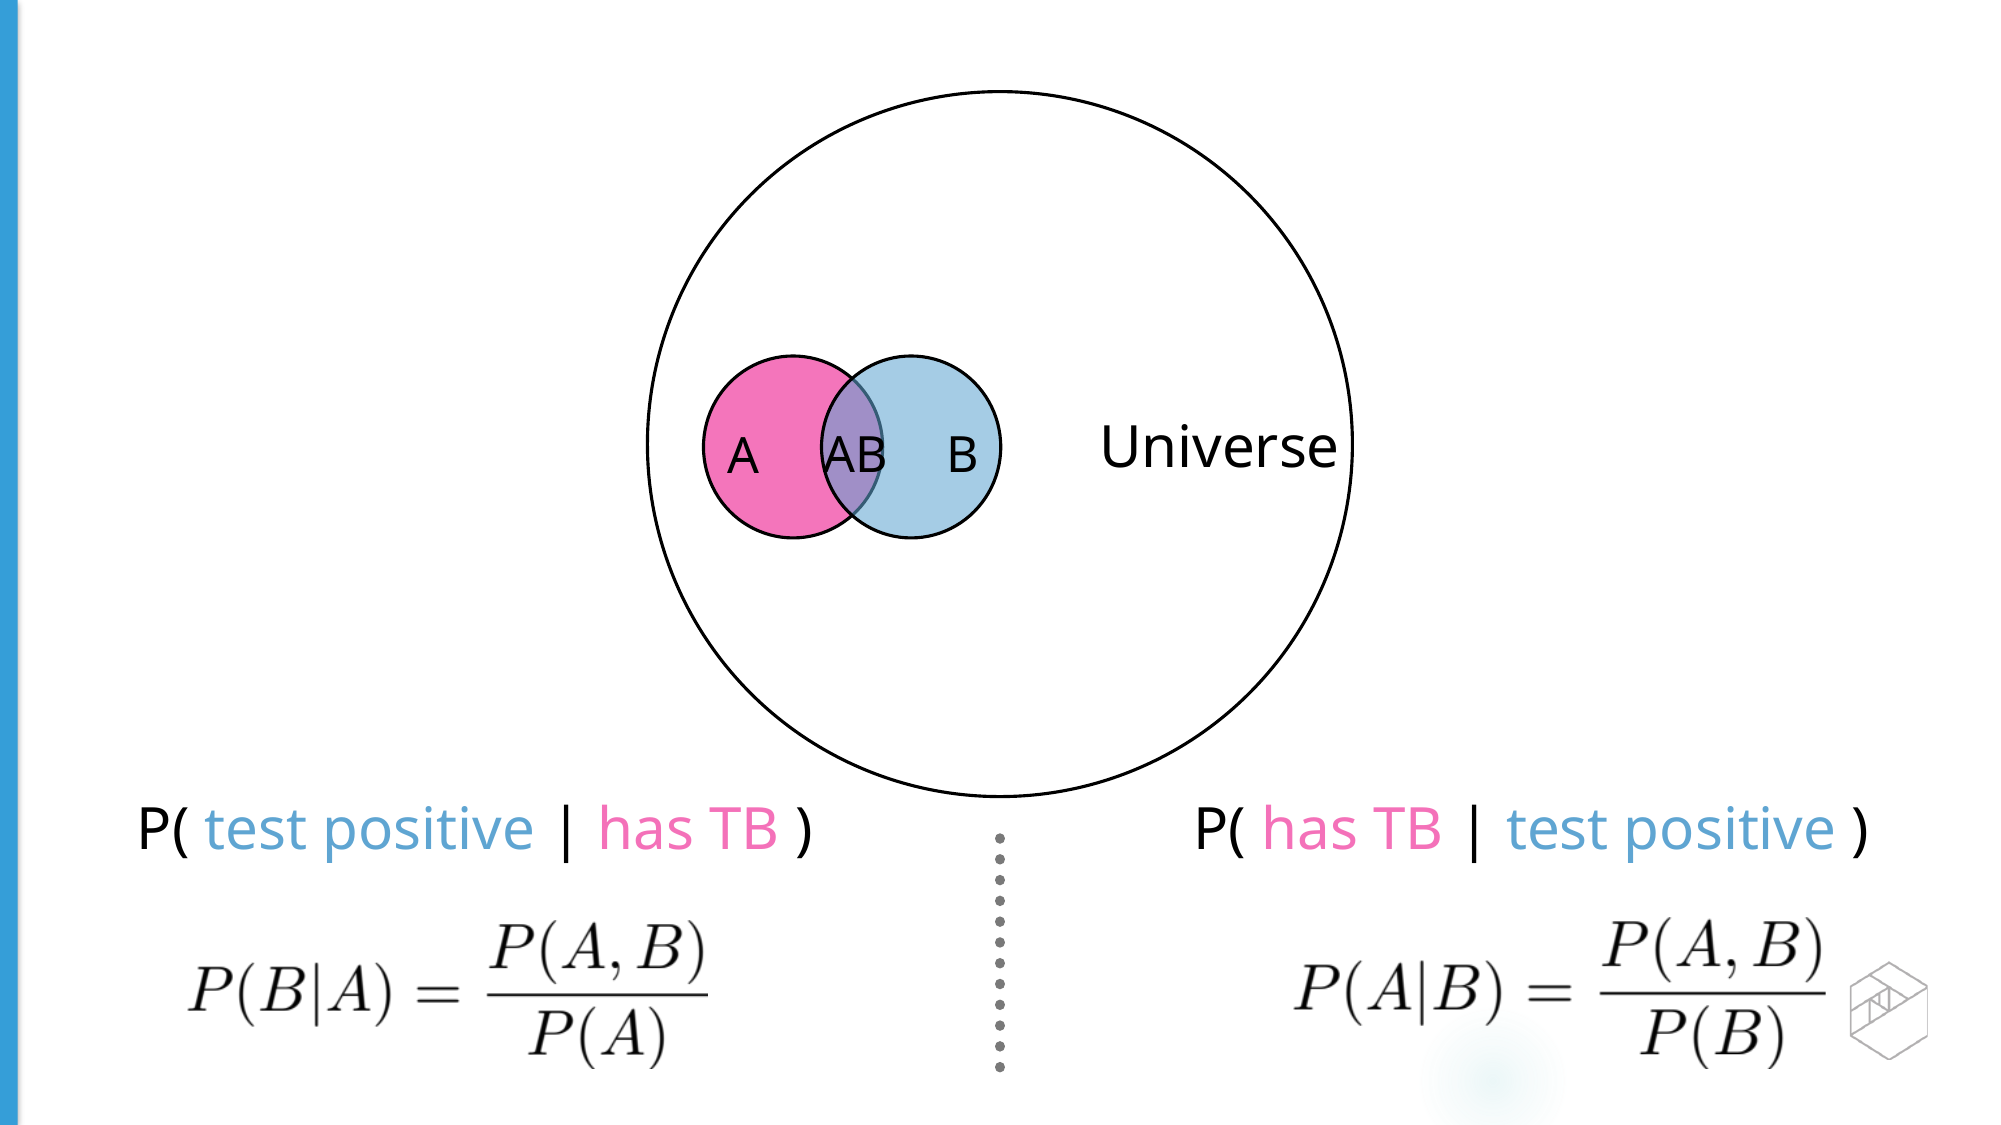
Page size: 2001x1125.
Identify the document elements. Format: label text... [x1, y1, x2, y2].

picture [1291, 916, 1826, 1125]
text_box A [725, 411, 846, 484]
picture [185, 919, 709, 1069]
text_box [827, 354, 1003, 540]
text_box Universe [1097, 407, 1354, 479]
text_box P( test positive | has TB ) [76, 783, 873, 869]
text_box B [909, 410, 980, 483]
text_box [645, 90, 1353, 799]
text_box [701, 354, 852, 540]
text_box AB [802, 410, 909, 483]
text_box P( has TB | test positive ) [1132, 783, 1930, 869]
